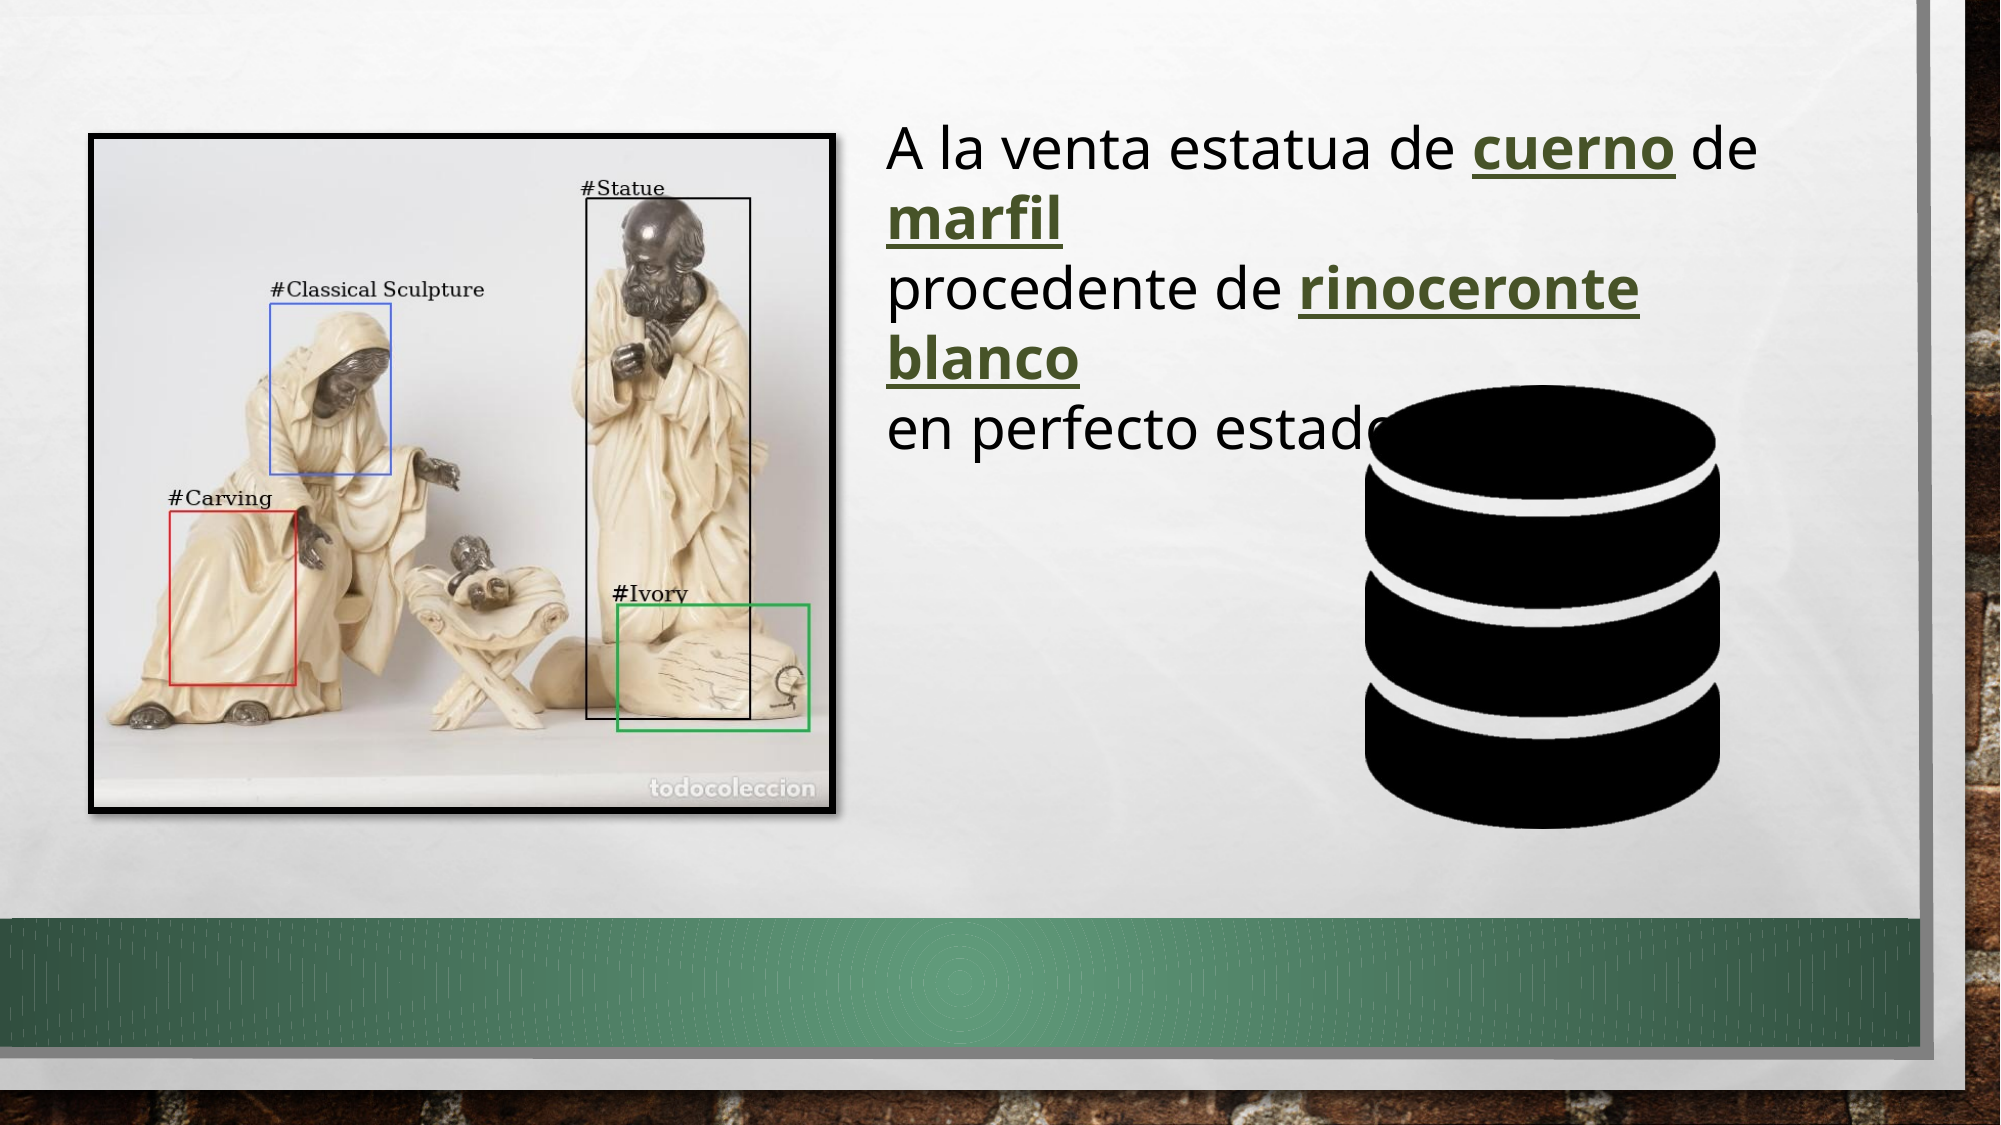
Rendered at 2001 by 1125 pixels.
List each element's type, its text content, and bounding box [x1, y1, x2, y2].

picture [0, 0, 2000, 1125]
picture [1365, 384, 1721, 829]
text_box A la venta estatua de cuerno de marfil procedente de rinoceronte blanco en perfecto estado... [871, 104, 1808, 469]
picture [93, 138, 830, 808]
